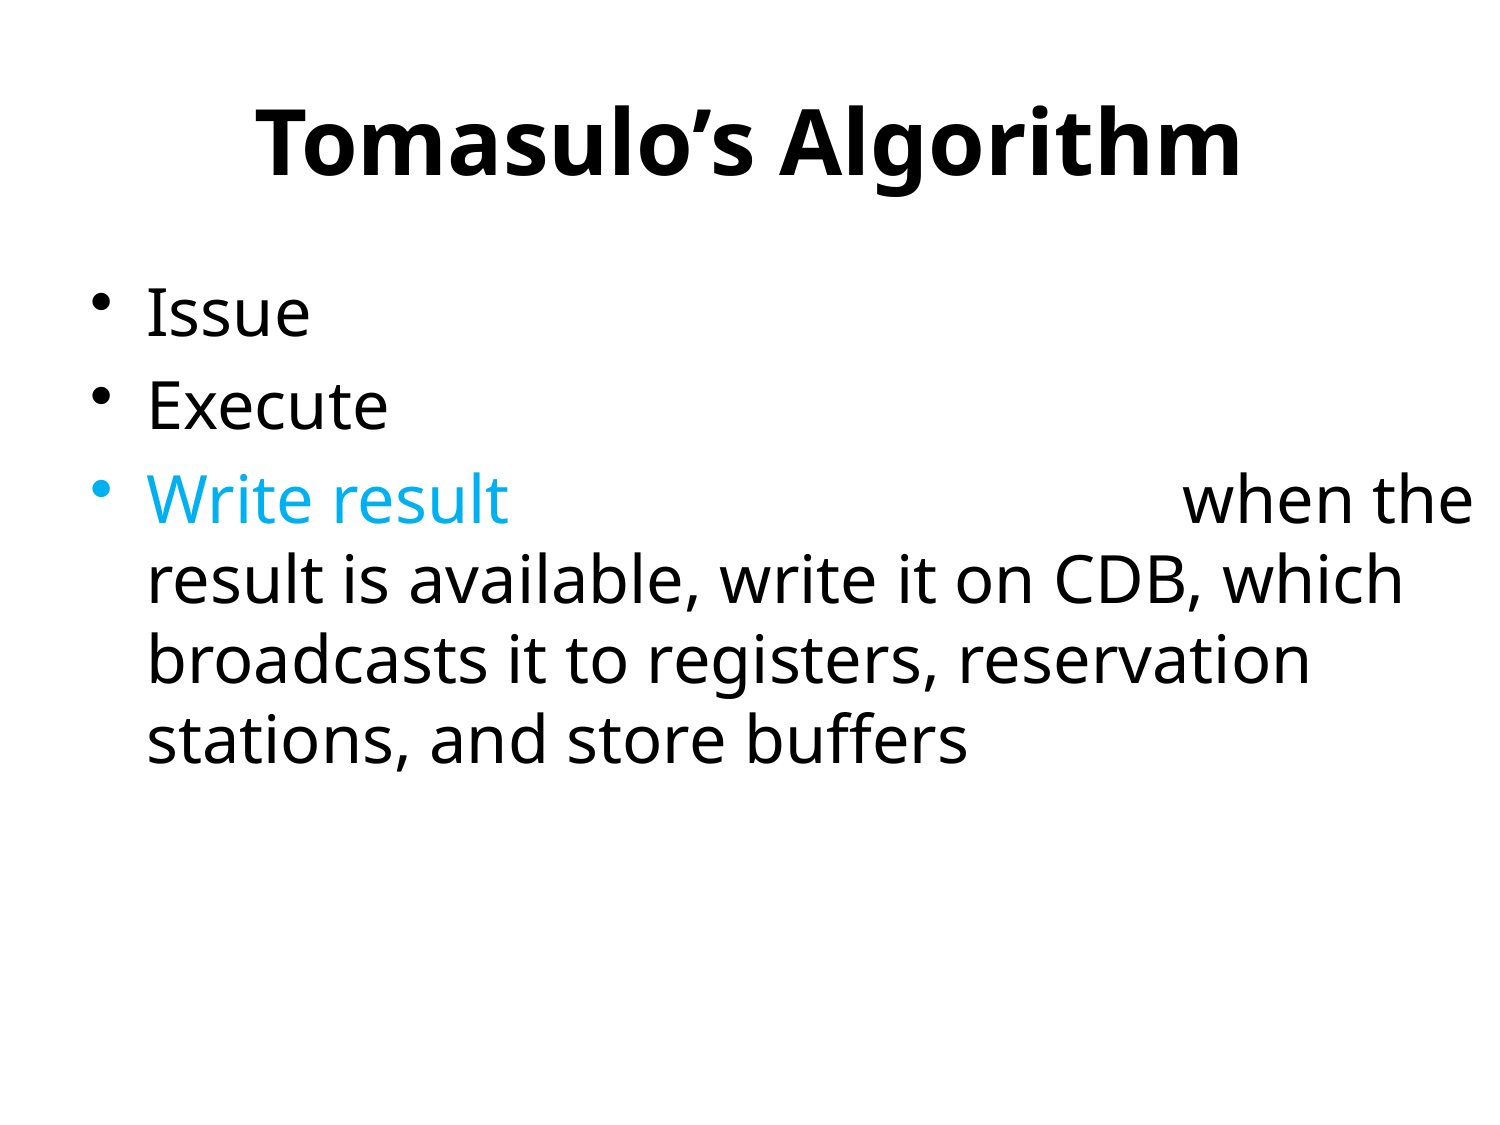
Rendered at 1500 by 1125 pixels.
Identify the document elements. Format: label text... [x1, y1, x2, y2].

list Issue Execute Write result when the result is available, write it on CDB, which broadcasts it to registers, reservation stations, and store buffers [75, 262, 1500, 1005]
title Tomasulo’s Algorithm [0, 45, 1500, 233]
